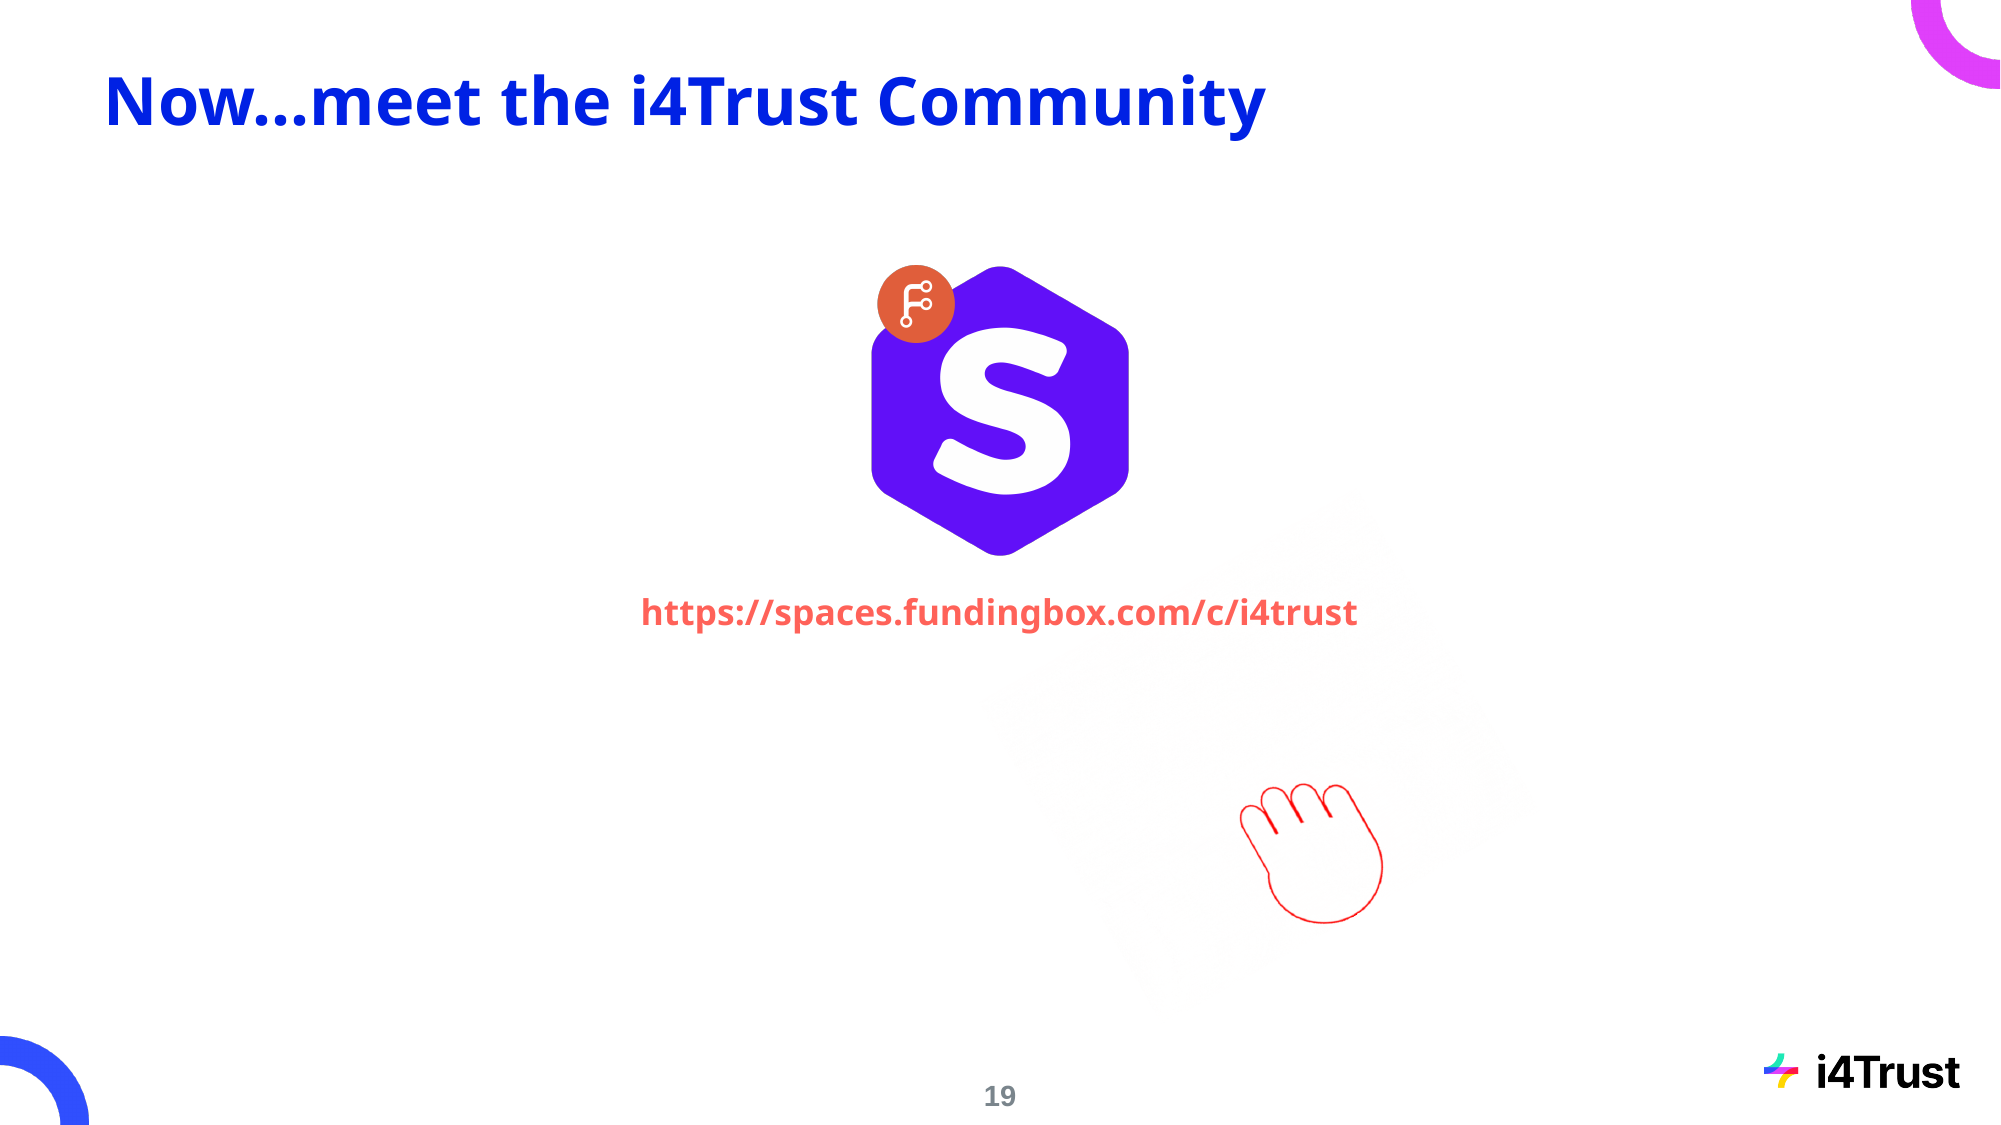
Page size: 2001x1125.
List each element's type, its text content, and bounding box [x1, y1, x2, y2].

picture [848, 258, 1151, 563]
picture [1763, 1043, 1961, 1099]
picture [1911, 0, 2001, 89]
text_box https://spaces.fundingbox.com/c/i4trust [618, 575, 1036, 648]
picture [980, 489, 1539, 1024]
title Now...meet the i4Trust Community [88, 51, 1337, 217]
slide_number ‹#› [887, 1065, 1114, 1125]
picture [0, 1036, 89, 1125]
